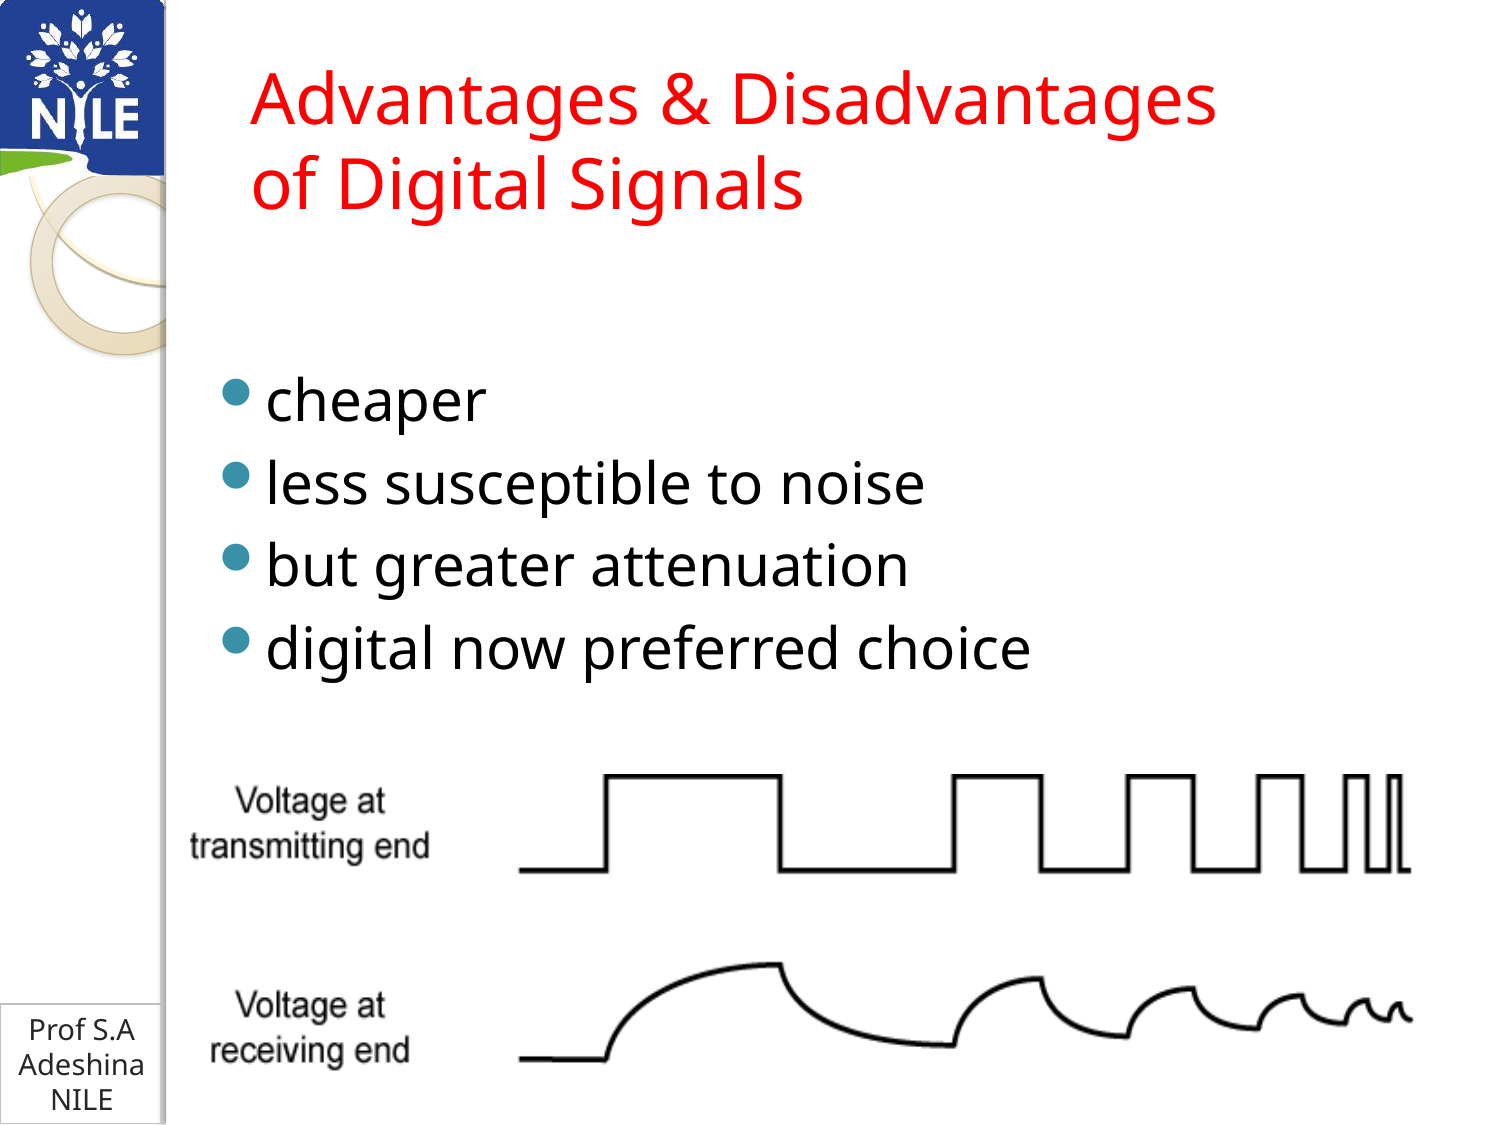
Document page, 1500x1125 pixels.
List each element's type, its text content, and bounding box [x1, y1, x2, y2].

title Advantages & Disadvantages of Digital Signals [235, 45, 1466, 233]
picture [0, 0, 164, 176]
list cheaper less susceptible to noise but greater attenuation digital now preferred choice [189, 355, 1426, 726]
text_box Prof S.A Adeshina NILE [0, 1003, 164, 1124]
picture [189, 774, 1415, 1097]
